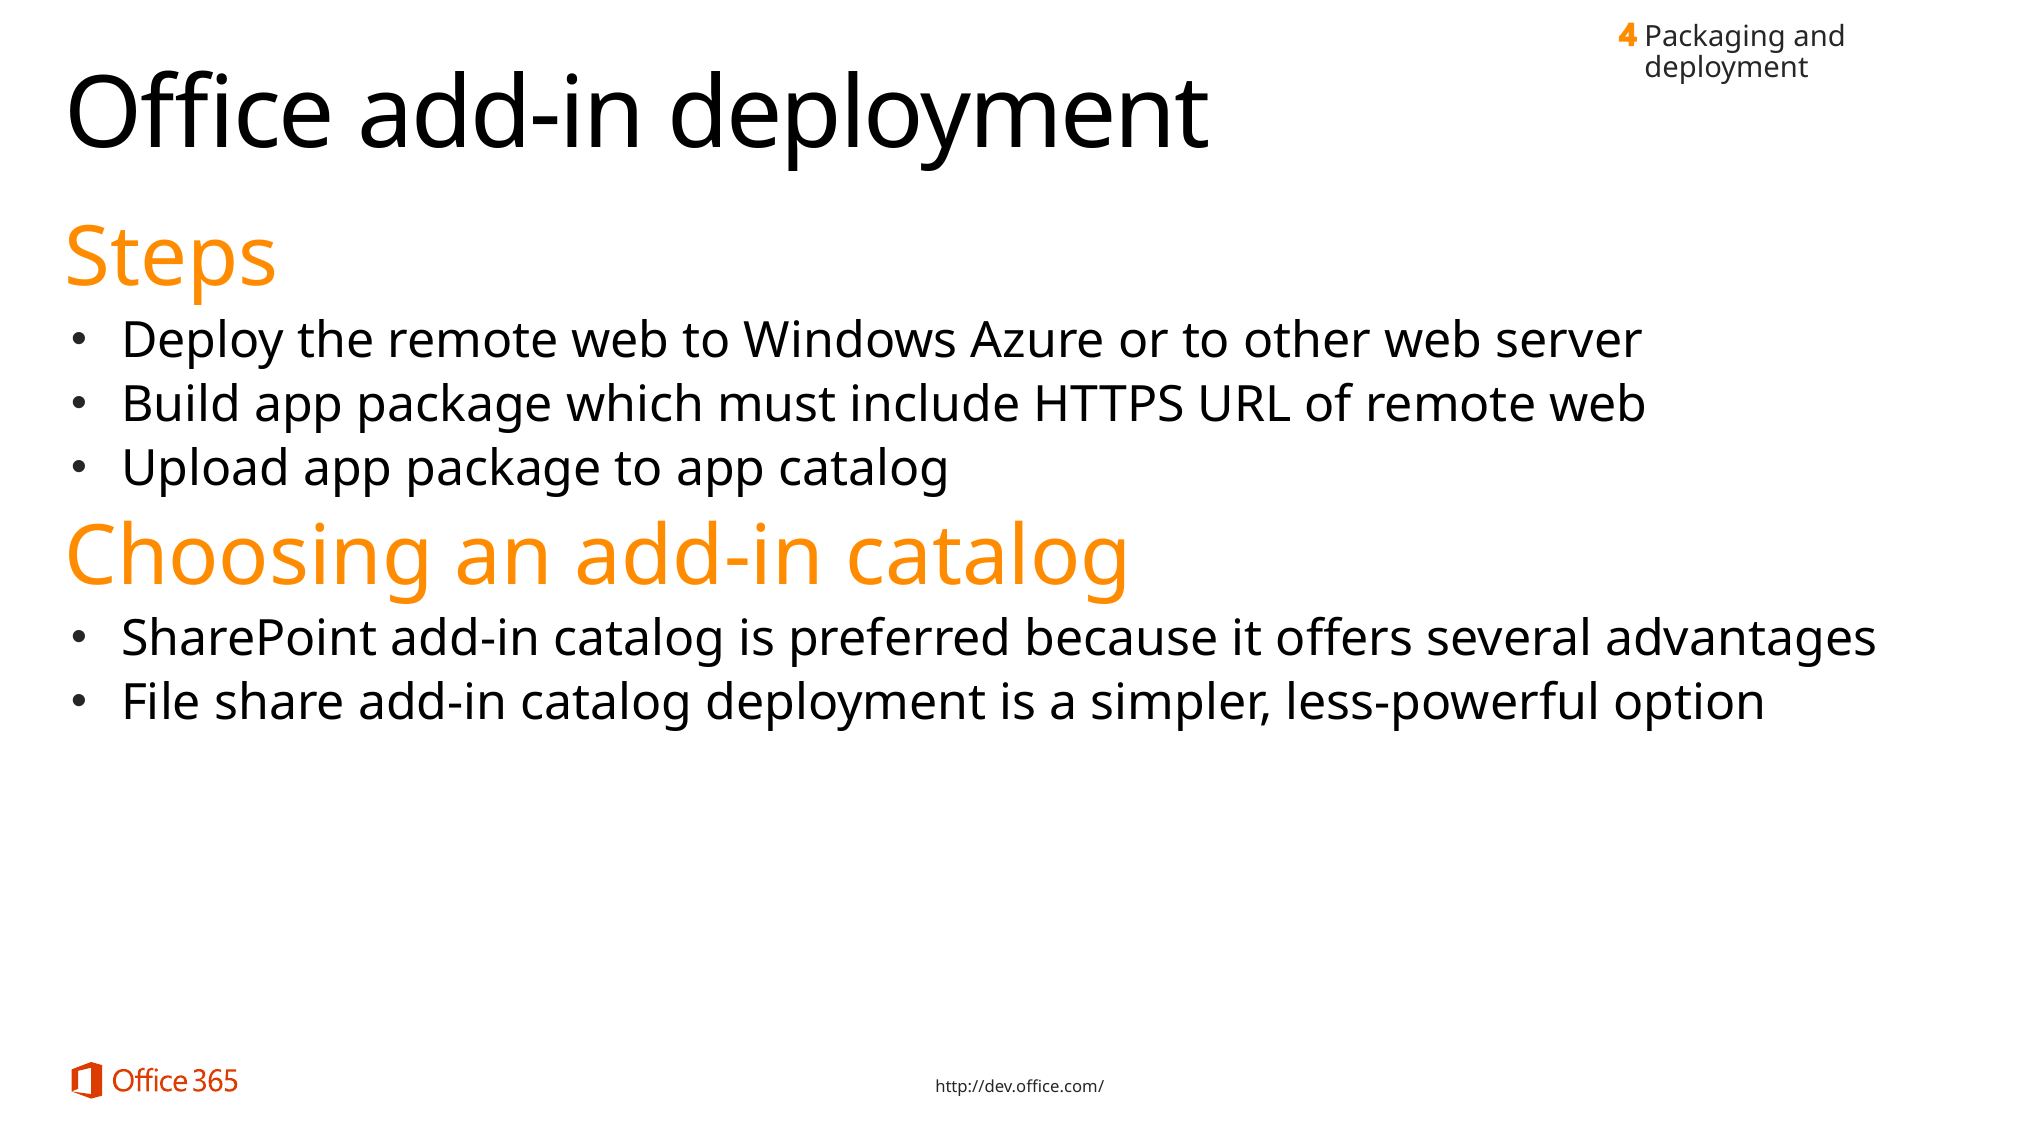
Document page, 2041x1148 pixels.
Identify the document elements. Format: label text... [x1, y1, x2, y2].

list Steps Deploy the remote web to Windows Azure or to other web server Build app package which must include HTTPS URL of remote web Upload app package to app catalog Choosing an add-in catalog SharePoint add-in catalog is preferred because it offers several advantages File share add-in catalog deployment is a simpler, less-powerful option [40, 198, 1991, 765]
title Office add-in deployment [40, 45, 1992, 197]
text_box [1619, 5, 2029, 54]
